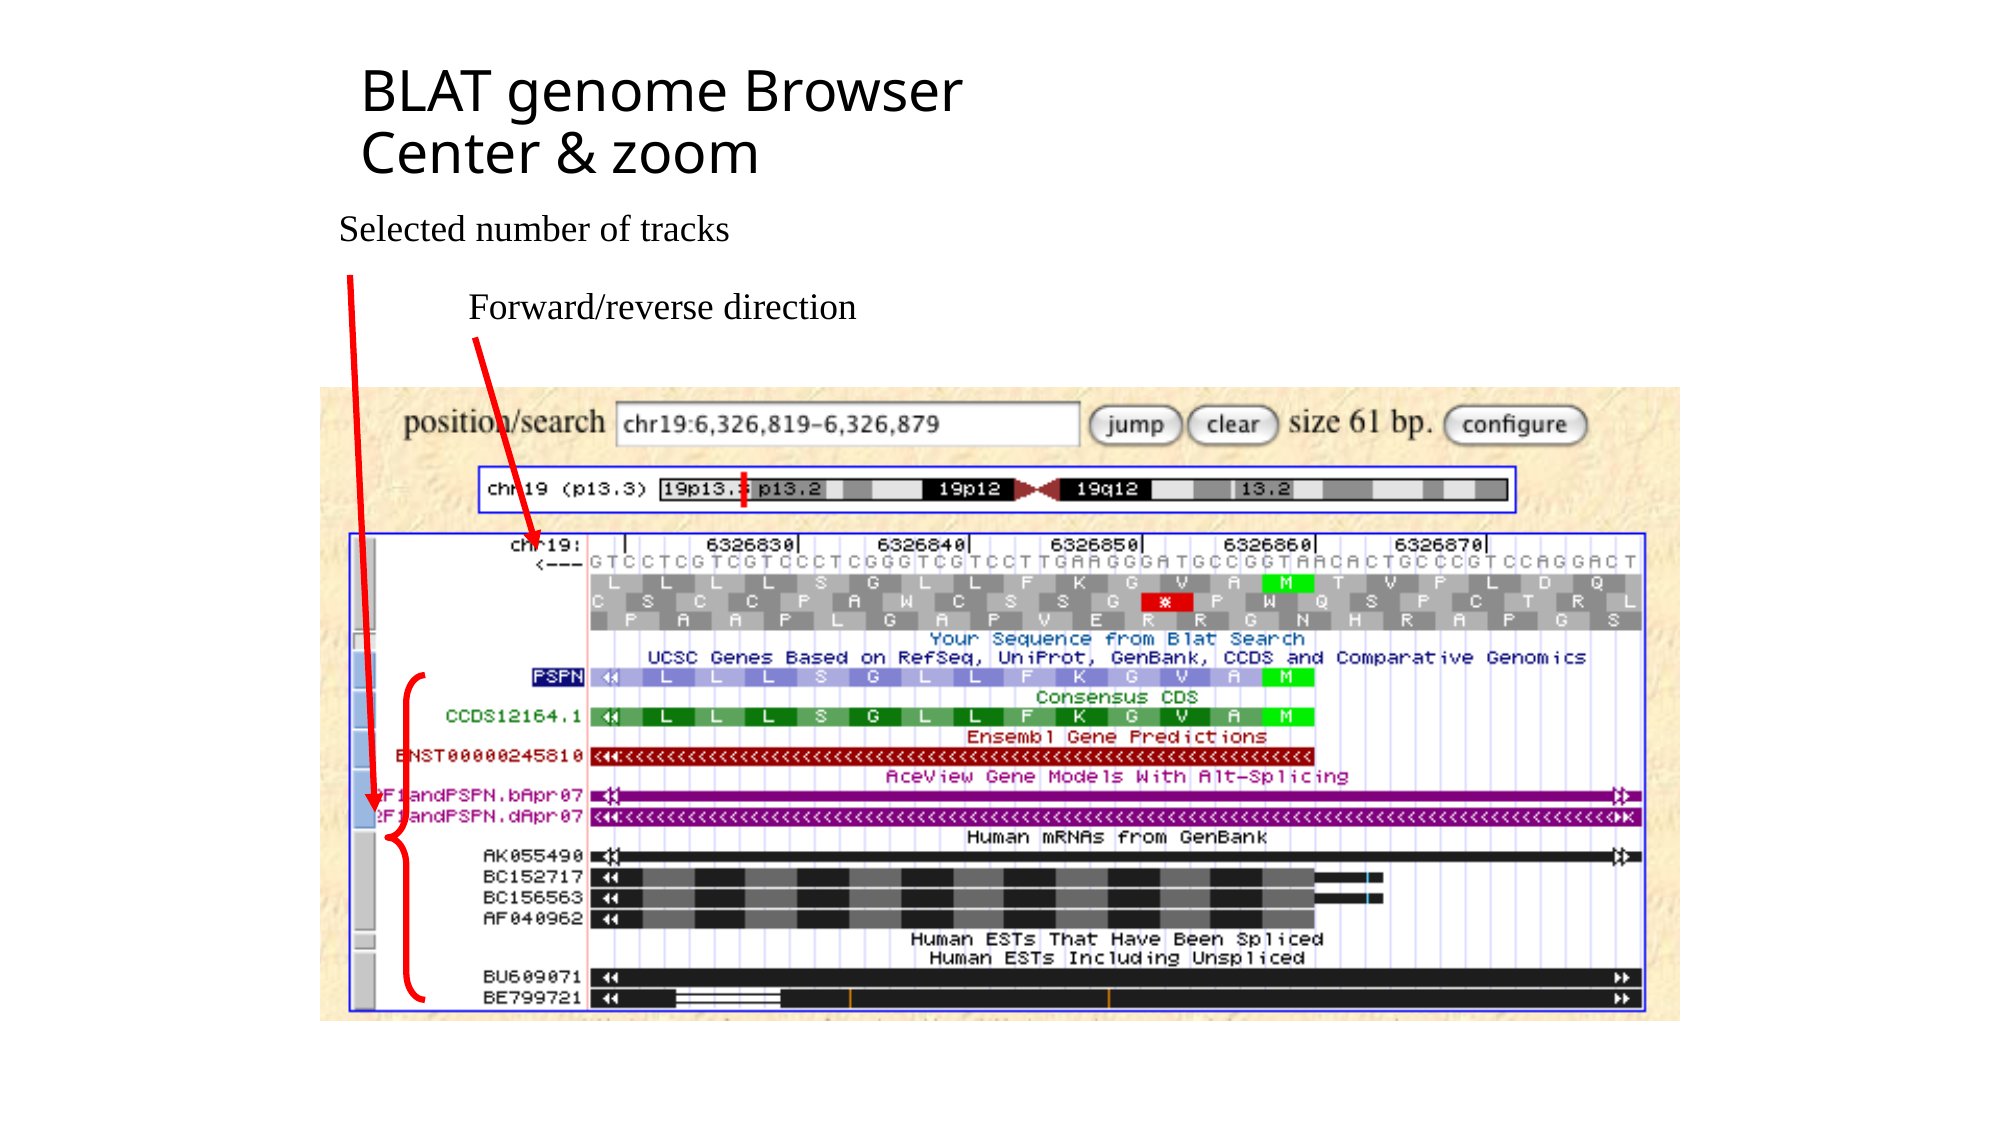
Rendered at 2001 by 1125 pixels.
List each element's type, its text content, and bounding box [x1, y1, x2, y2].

title BLAT genome Browser Center & zoom [345, 54, 1565, 194]
text_box Selected number of tracks [323, 196, 746, 256]
picture [320, 387, 1680, 1021]
text_box Forward/reverse direction [453, 274, 873, 335]
